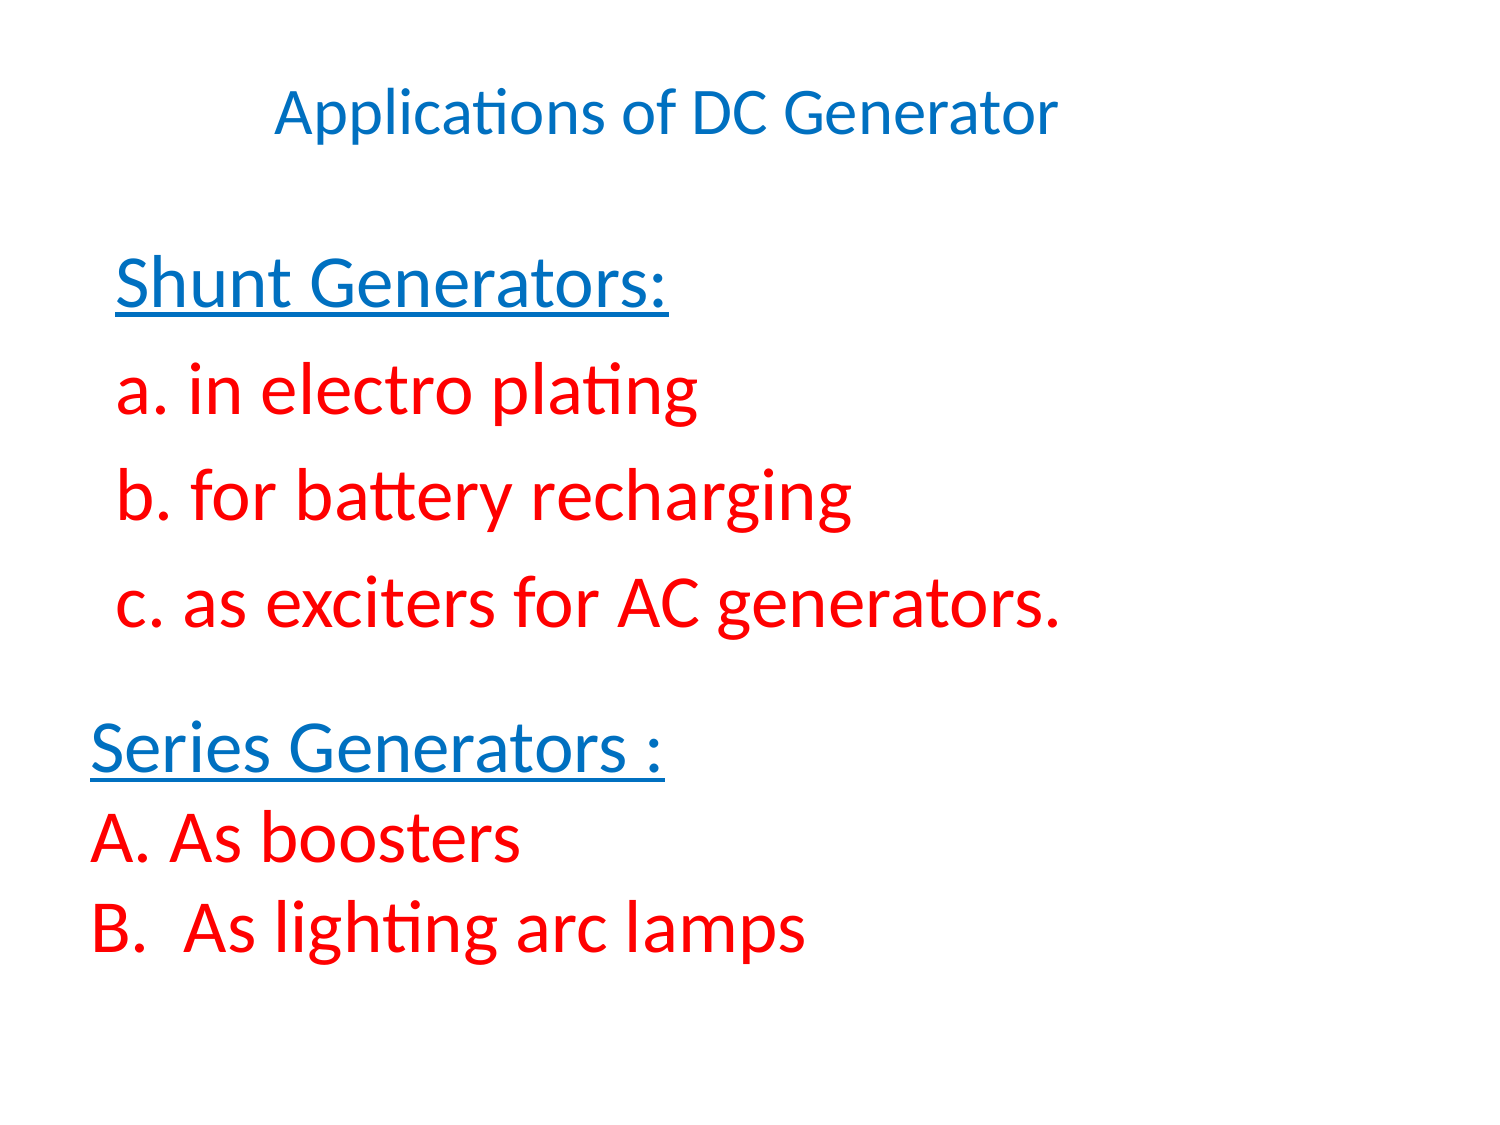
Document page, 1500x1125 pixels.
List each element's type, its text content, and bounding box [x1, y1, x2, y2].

text_box Series Generators : A. As boosters B. As lighting arc lamps [74, 690, 1104, 1081]
list Shunt Generators: a. in electro plating b. for battery recharging c. as exciters for AC generators. [99, 224, 1450, 967]
text_box Applications of DC Generator [37, 37, 1313, 178]
